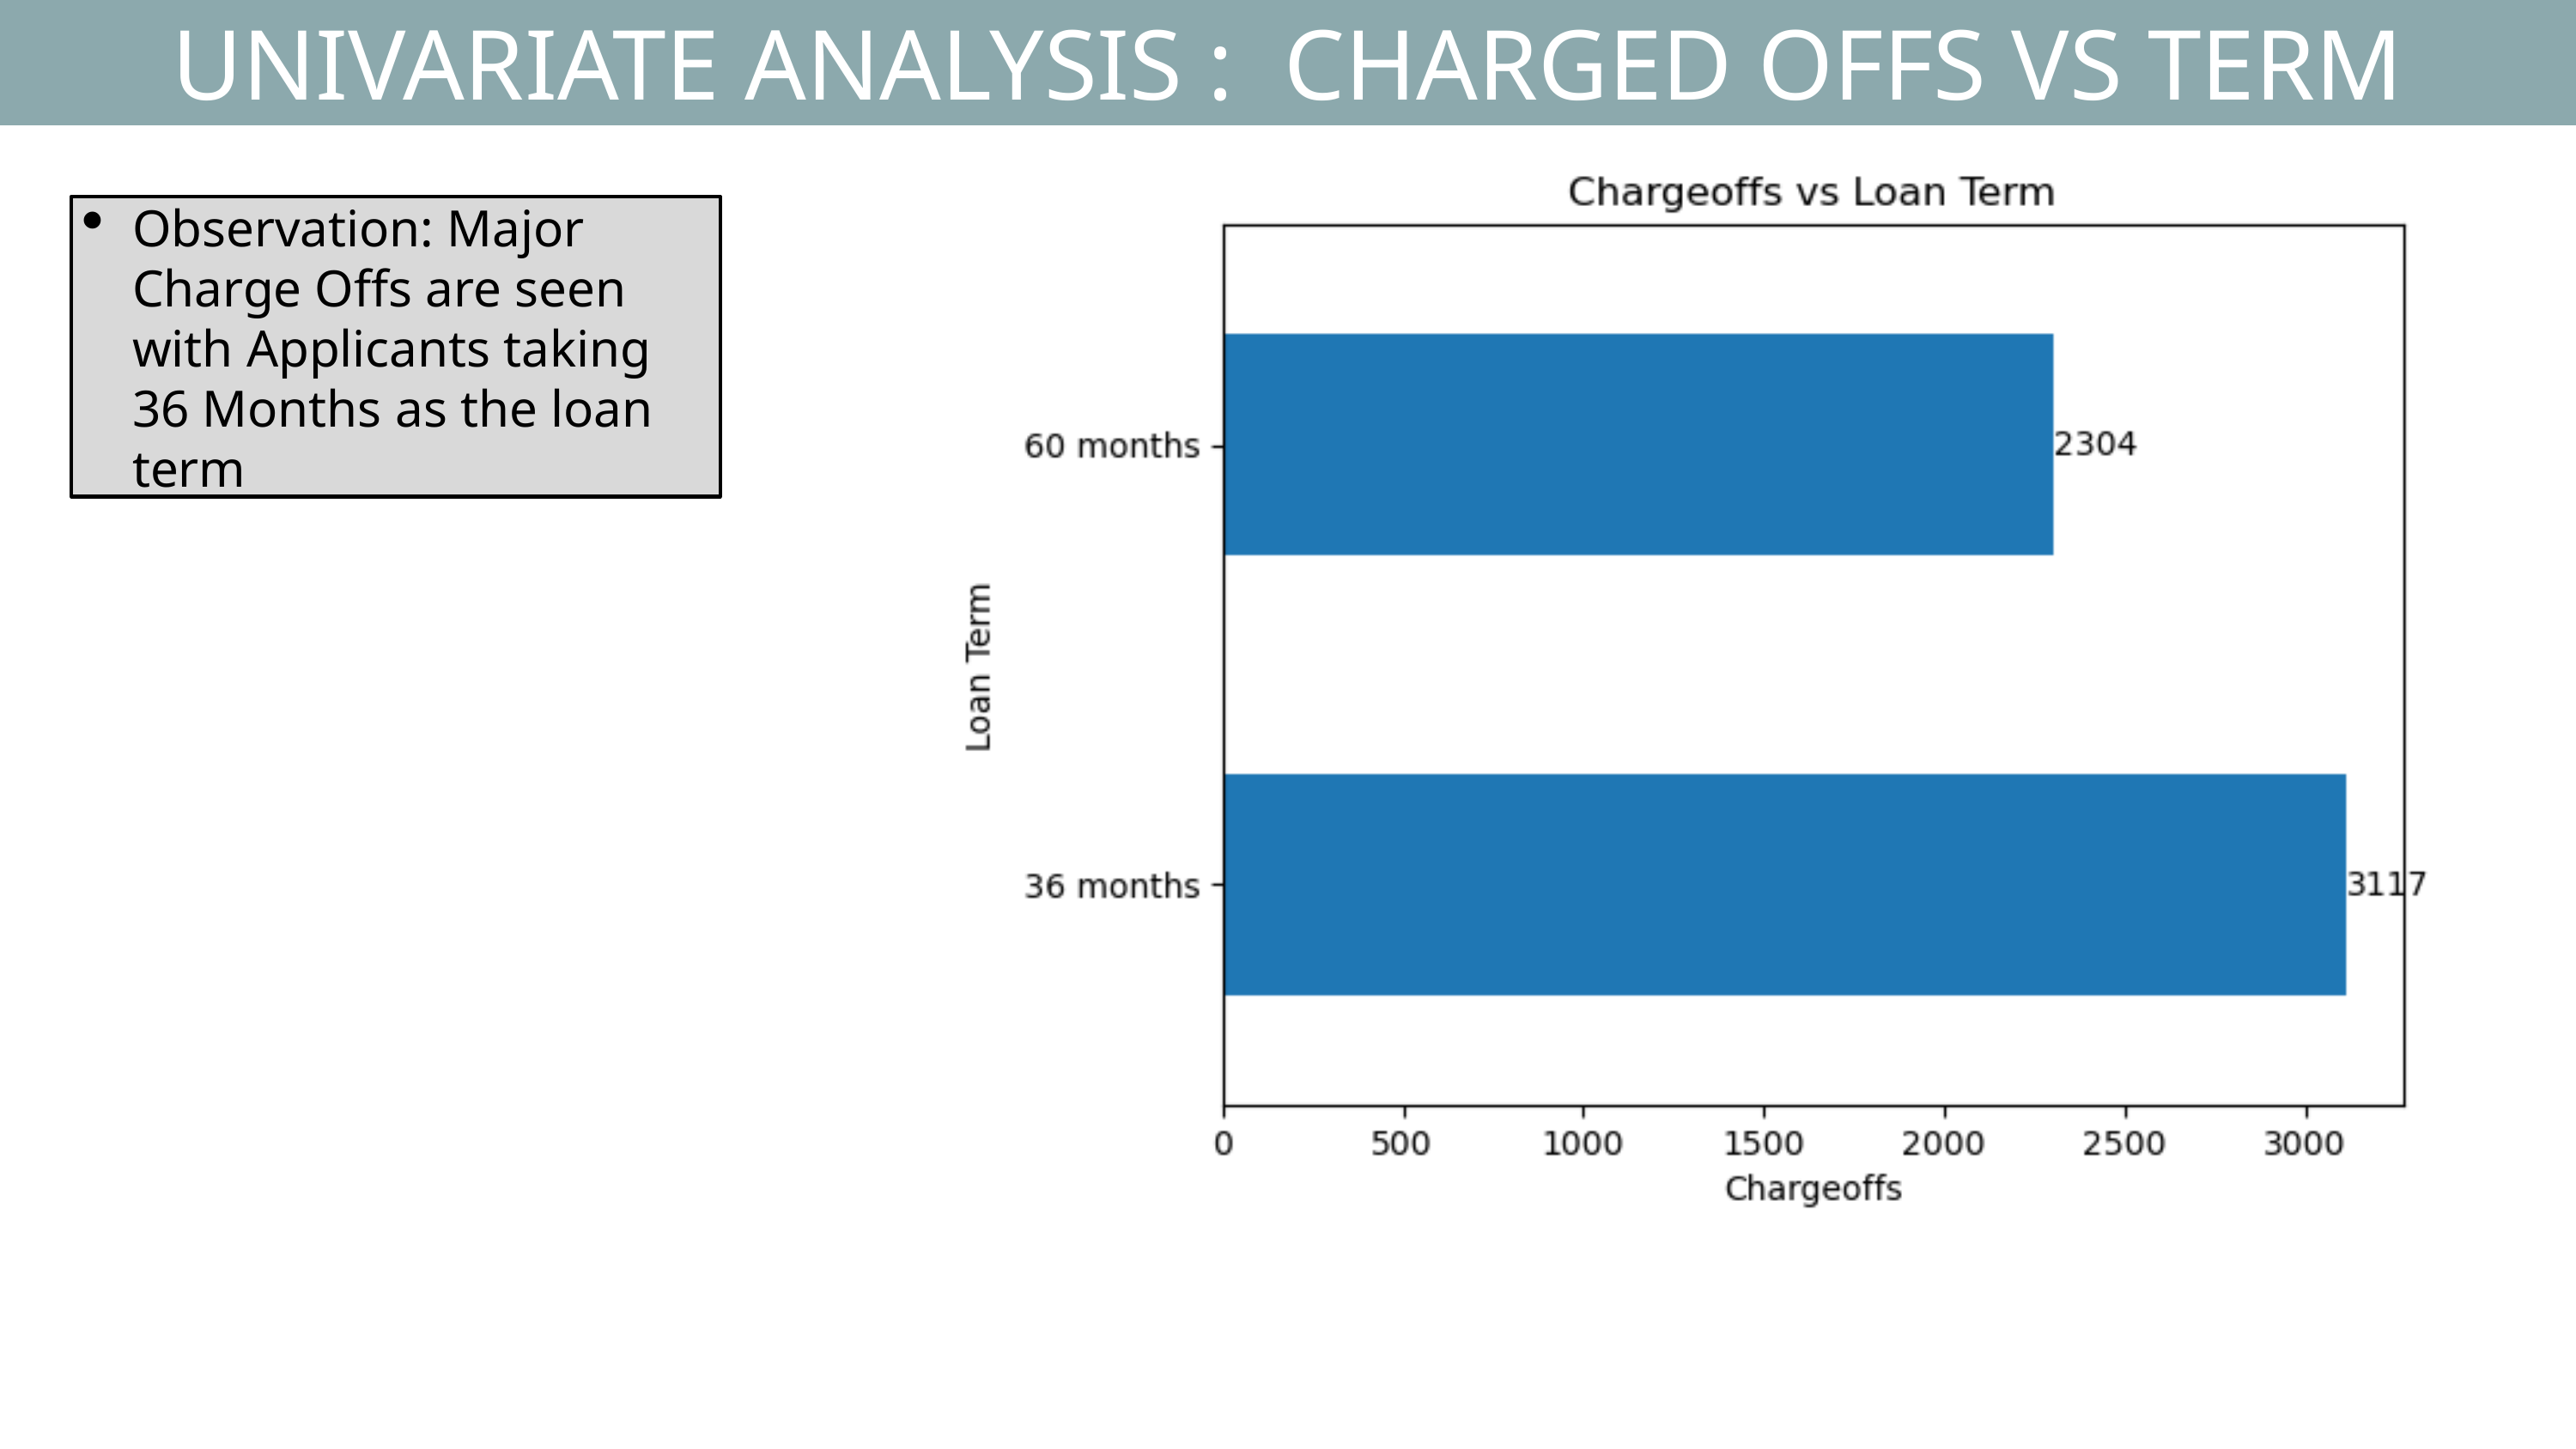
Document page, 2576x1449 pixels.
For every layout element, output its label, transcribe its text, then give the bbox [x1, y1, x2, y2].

picture [943, 154, 2454, 1233]
text_box UNIVARIATE ANALYSIS : CHARGED OFFS VS TERM [0, 0, 2576, 125]
text_box Observation: Major Charge Offs are seen with Applicants taking 36 Months as the loan term [70, 195, 722, 499]
